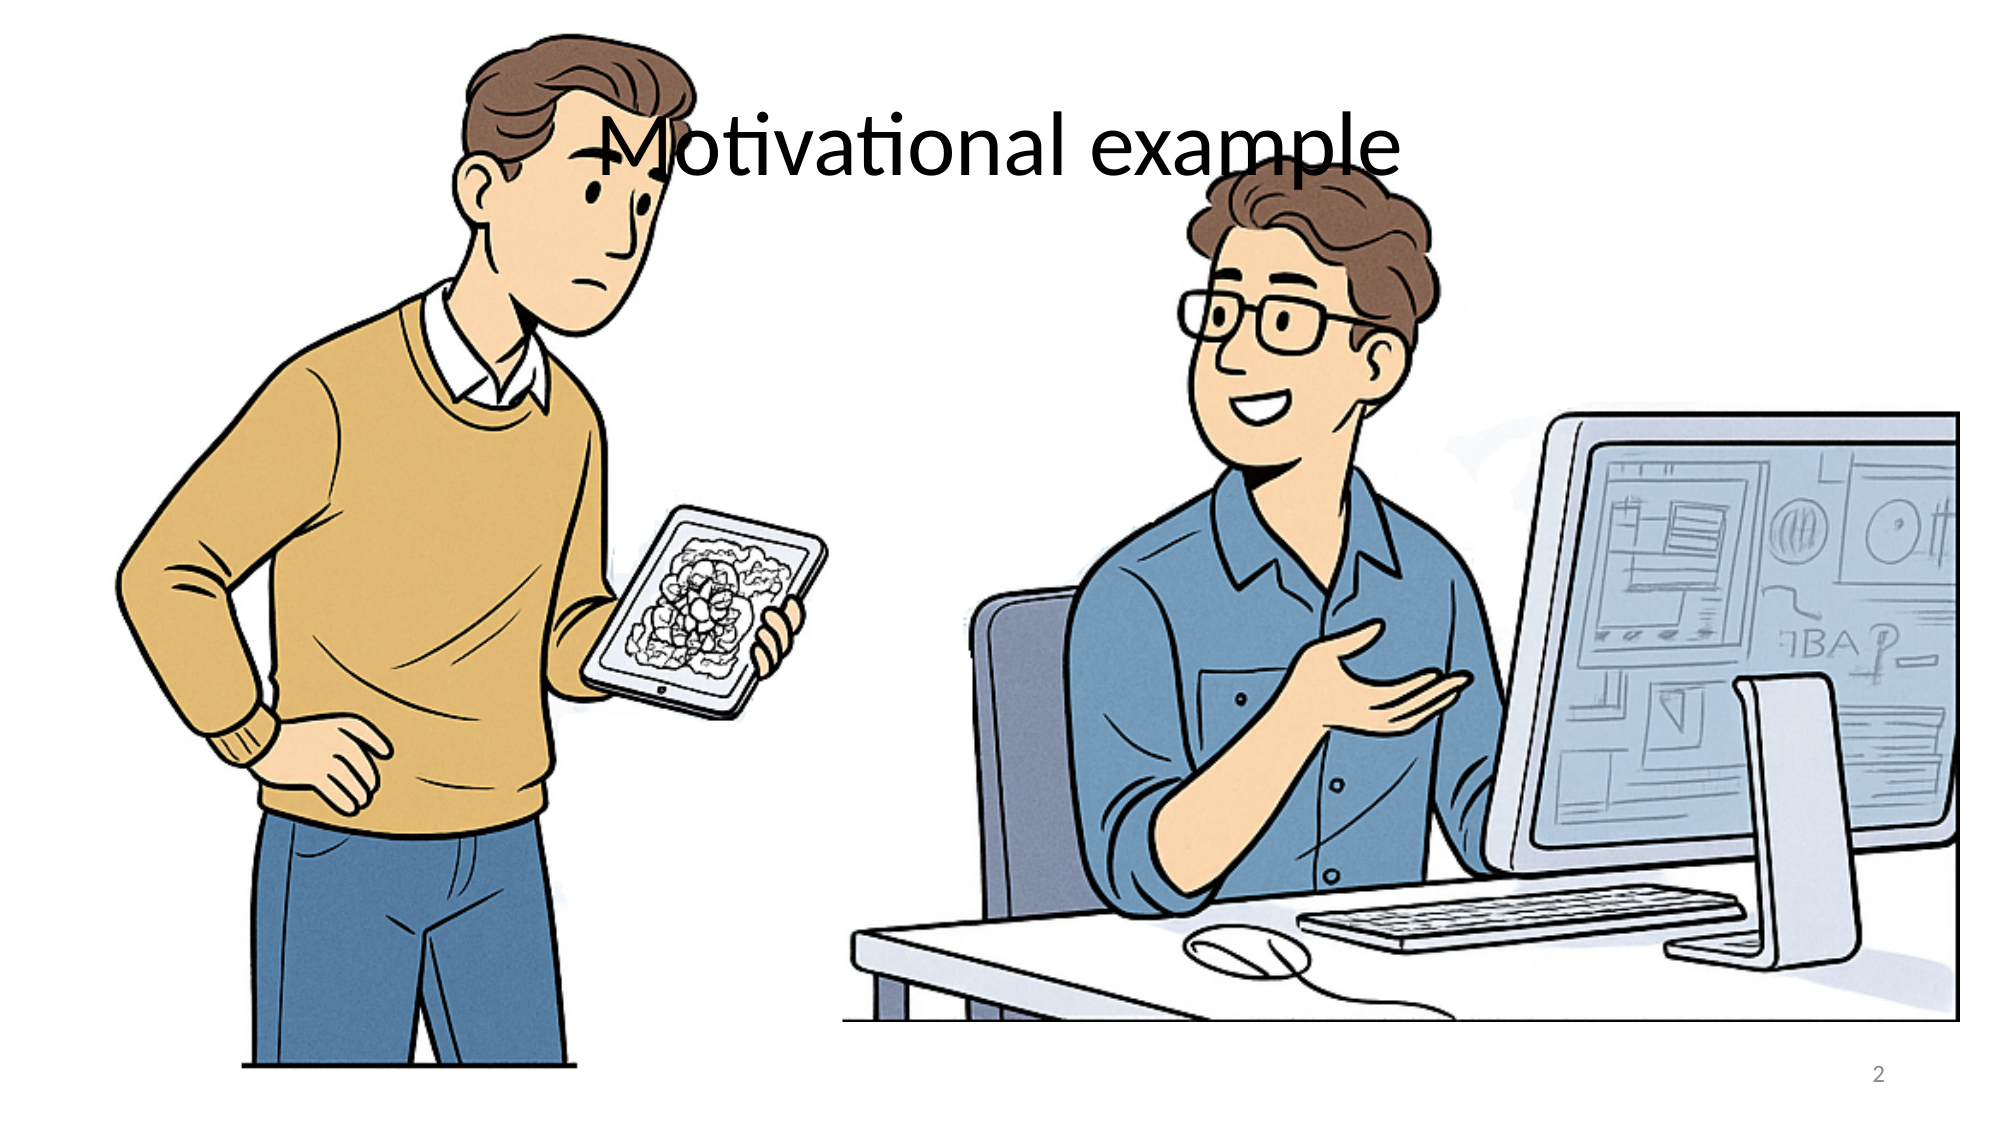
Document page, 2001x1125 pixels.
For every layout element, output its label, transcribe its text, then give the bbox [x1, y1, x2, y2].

picture [88, 24, 1960, 1072]
title Motivational example [846, 45, 1900, 144]
slide_number 2 [1433, 1042, 1900, 1103]
